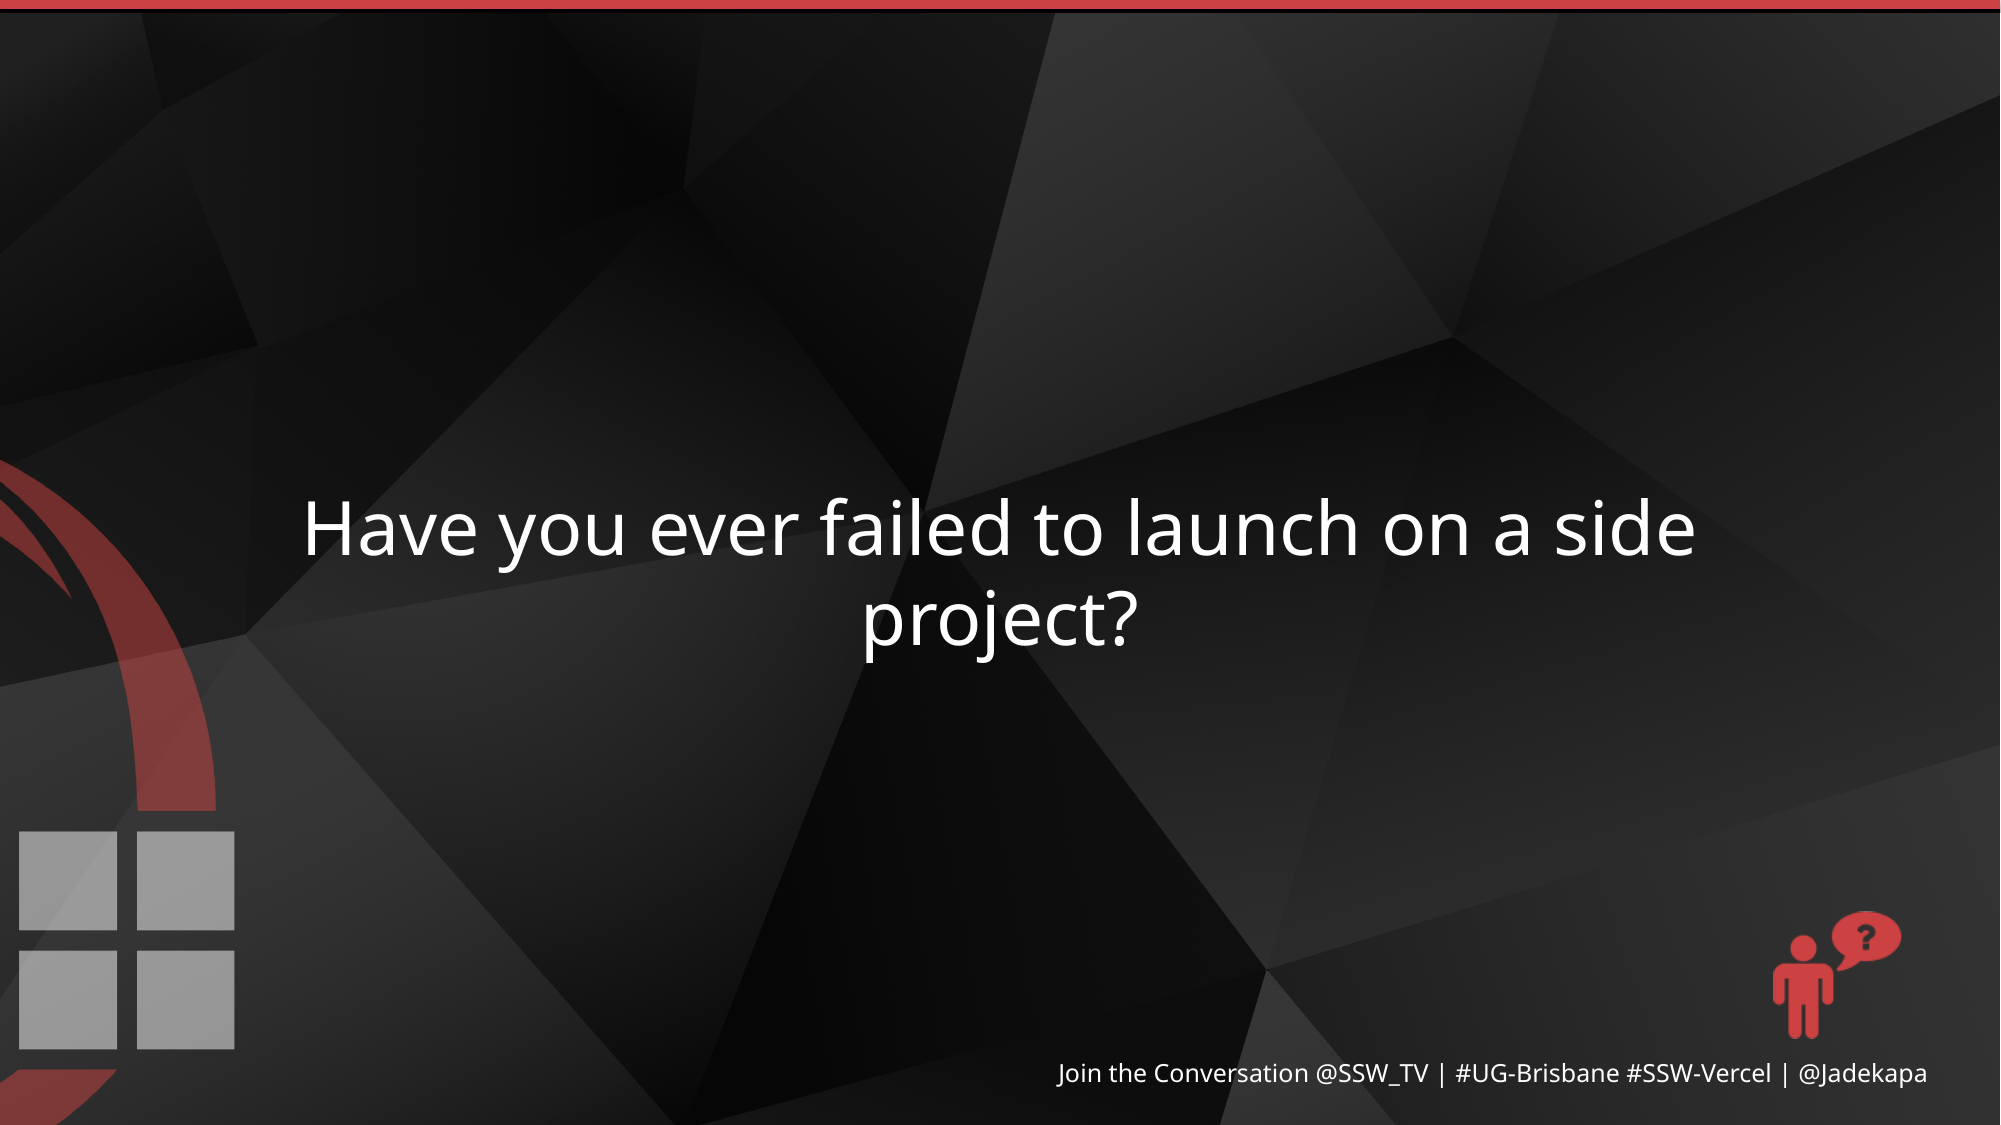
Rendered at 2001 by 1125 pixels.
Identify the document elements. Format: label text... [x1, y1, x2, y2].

title Have you ever failed to launch on a side project? [123, 60, 1877, 1082]
picture [0, 13, 2000, 1125]
footer Join the Conversation @SSW_TV | #UG-Brisbane #SSW-Vercel | @Jadekapa [987, 1042, 2000, 1103]
